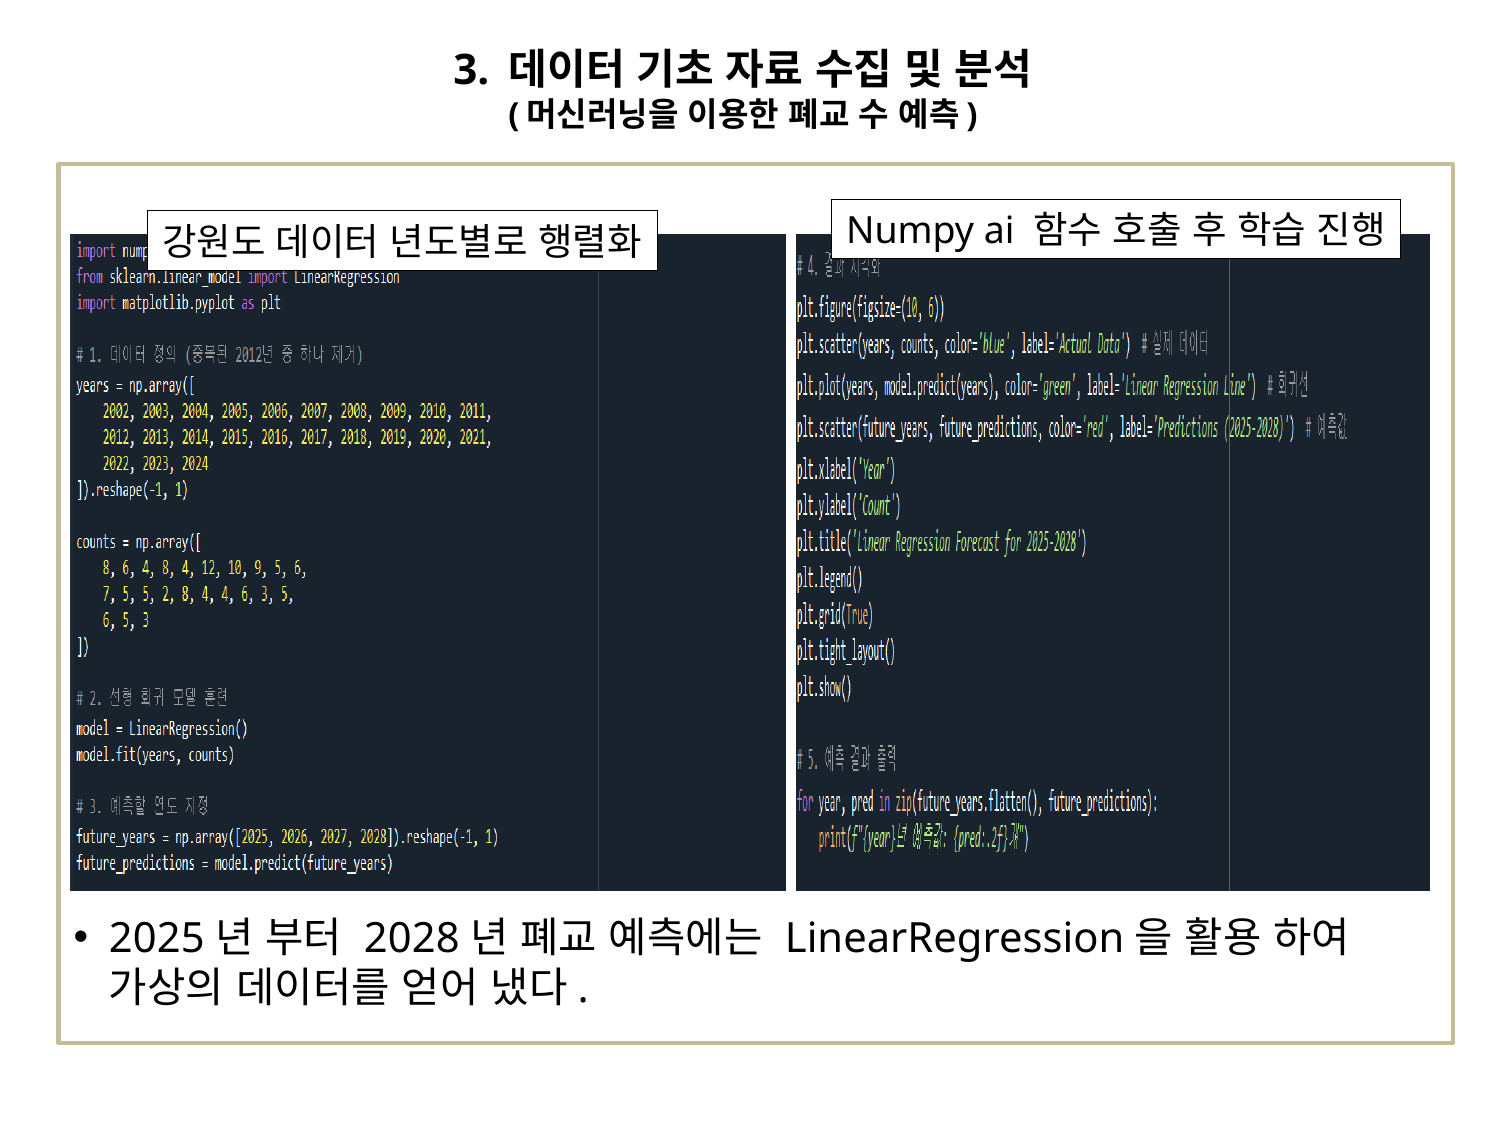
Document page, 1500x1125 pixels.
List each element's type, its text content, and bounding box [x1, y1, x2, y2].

picture [70, 234, 786, 891]
text_box 3. 데이터 기초 자료 수집 및 분석 (머신러닝을 이용한 폐교 수 예측) [105, 35, 1381, 141]
picture [796, 234, 1430, 891]
text_box [56, 162, 1455, 1045]
